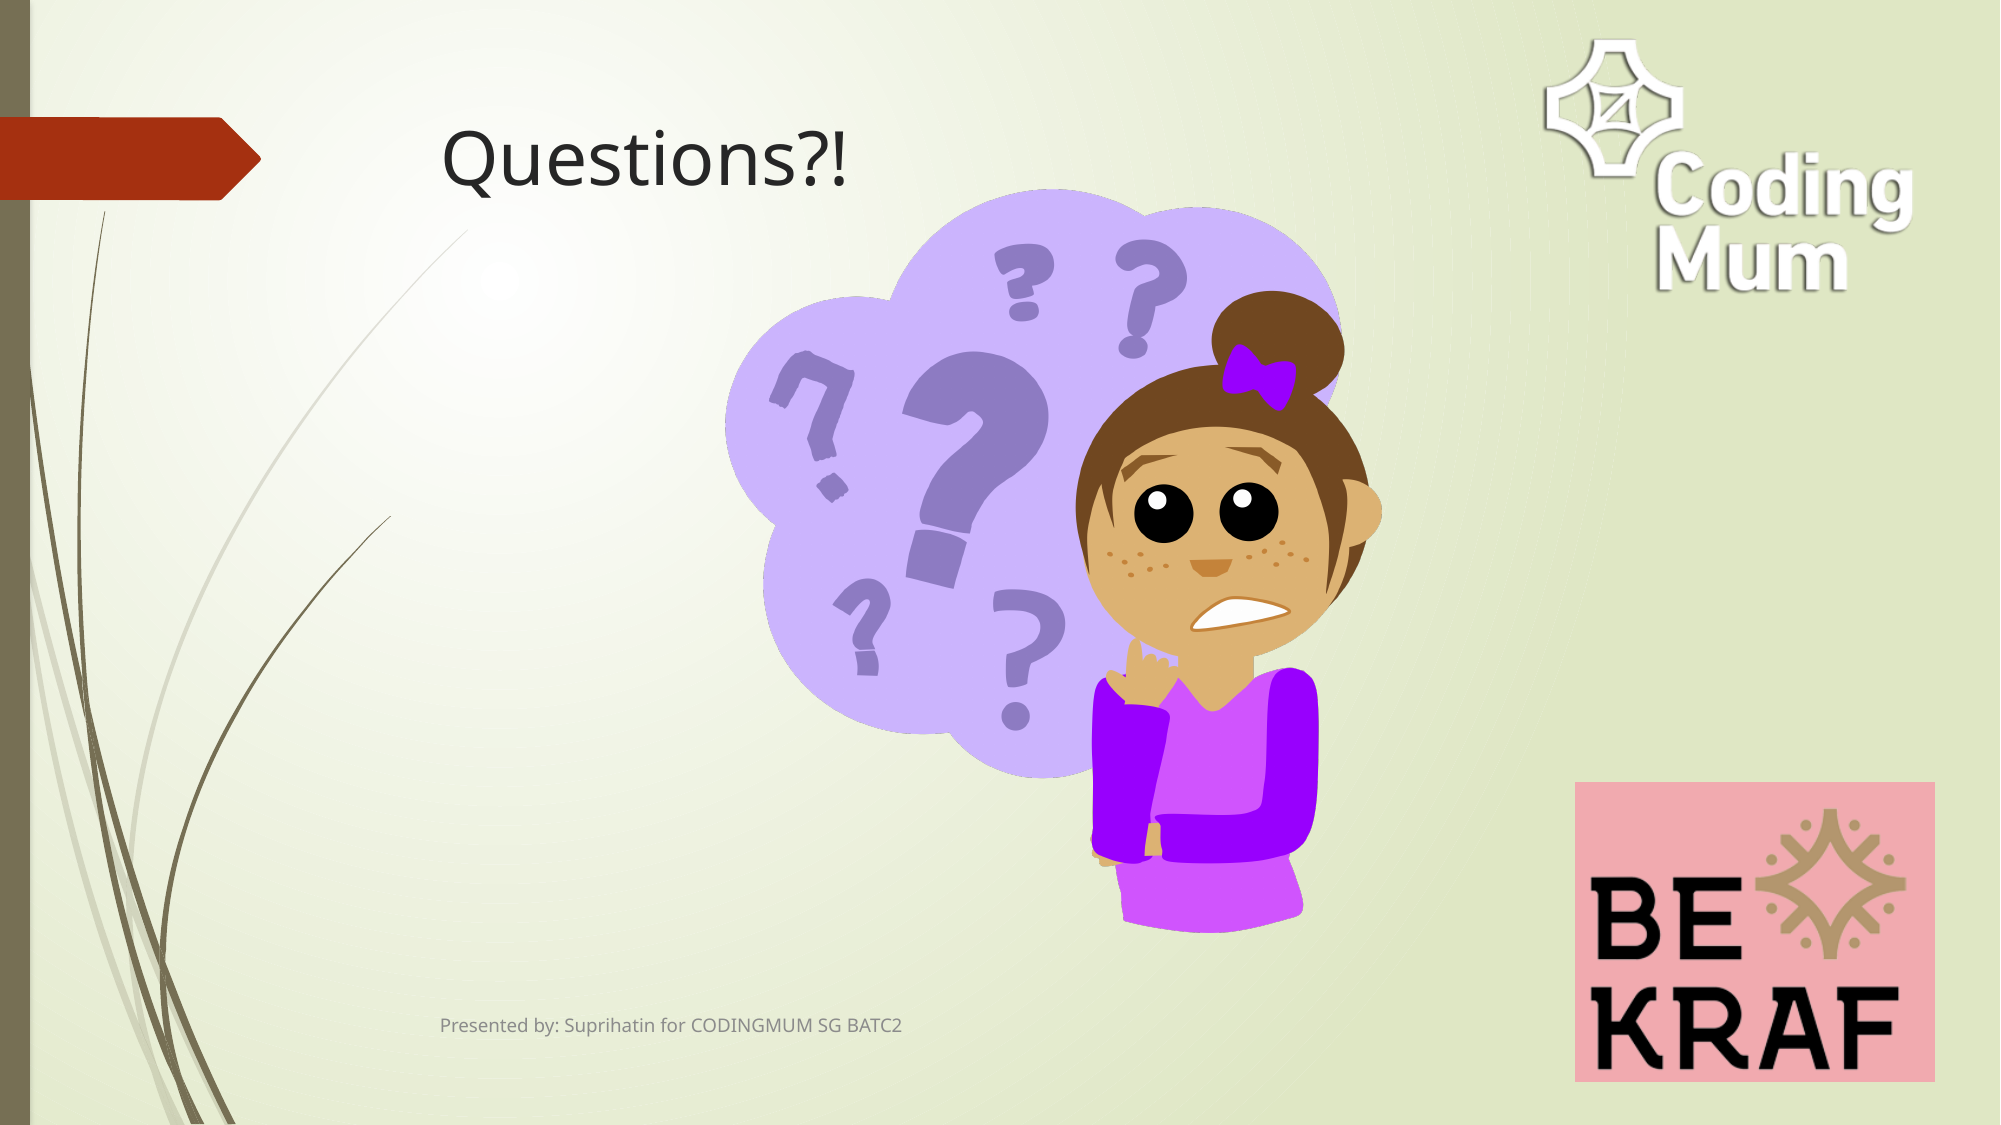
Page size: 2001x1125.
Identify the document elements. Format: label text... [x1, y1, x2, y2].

picture [1542, 18, 1925, 315]
title Questions?! [425, 102, 1537, 313]
footer Presented by: Suprihatin for CODINGMUM SG BATC2 [424, 1006, 1570, 1067]
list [724, 189, 1382, 933]
picture [1575, 782, 1936, 1082]
